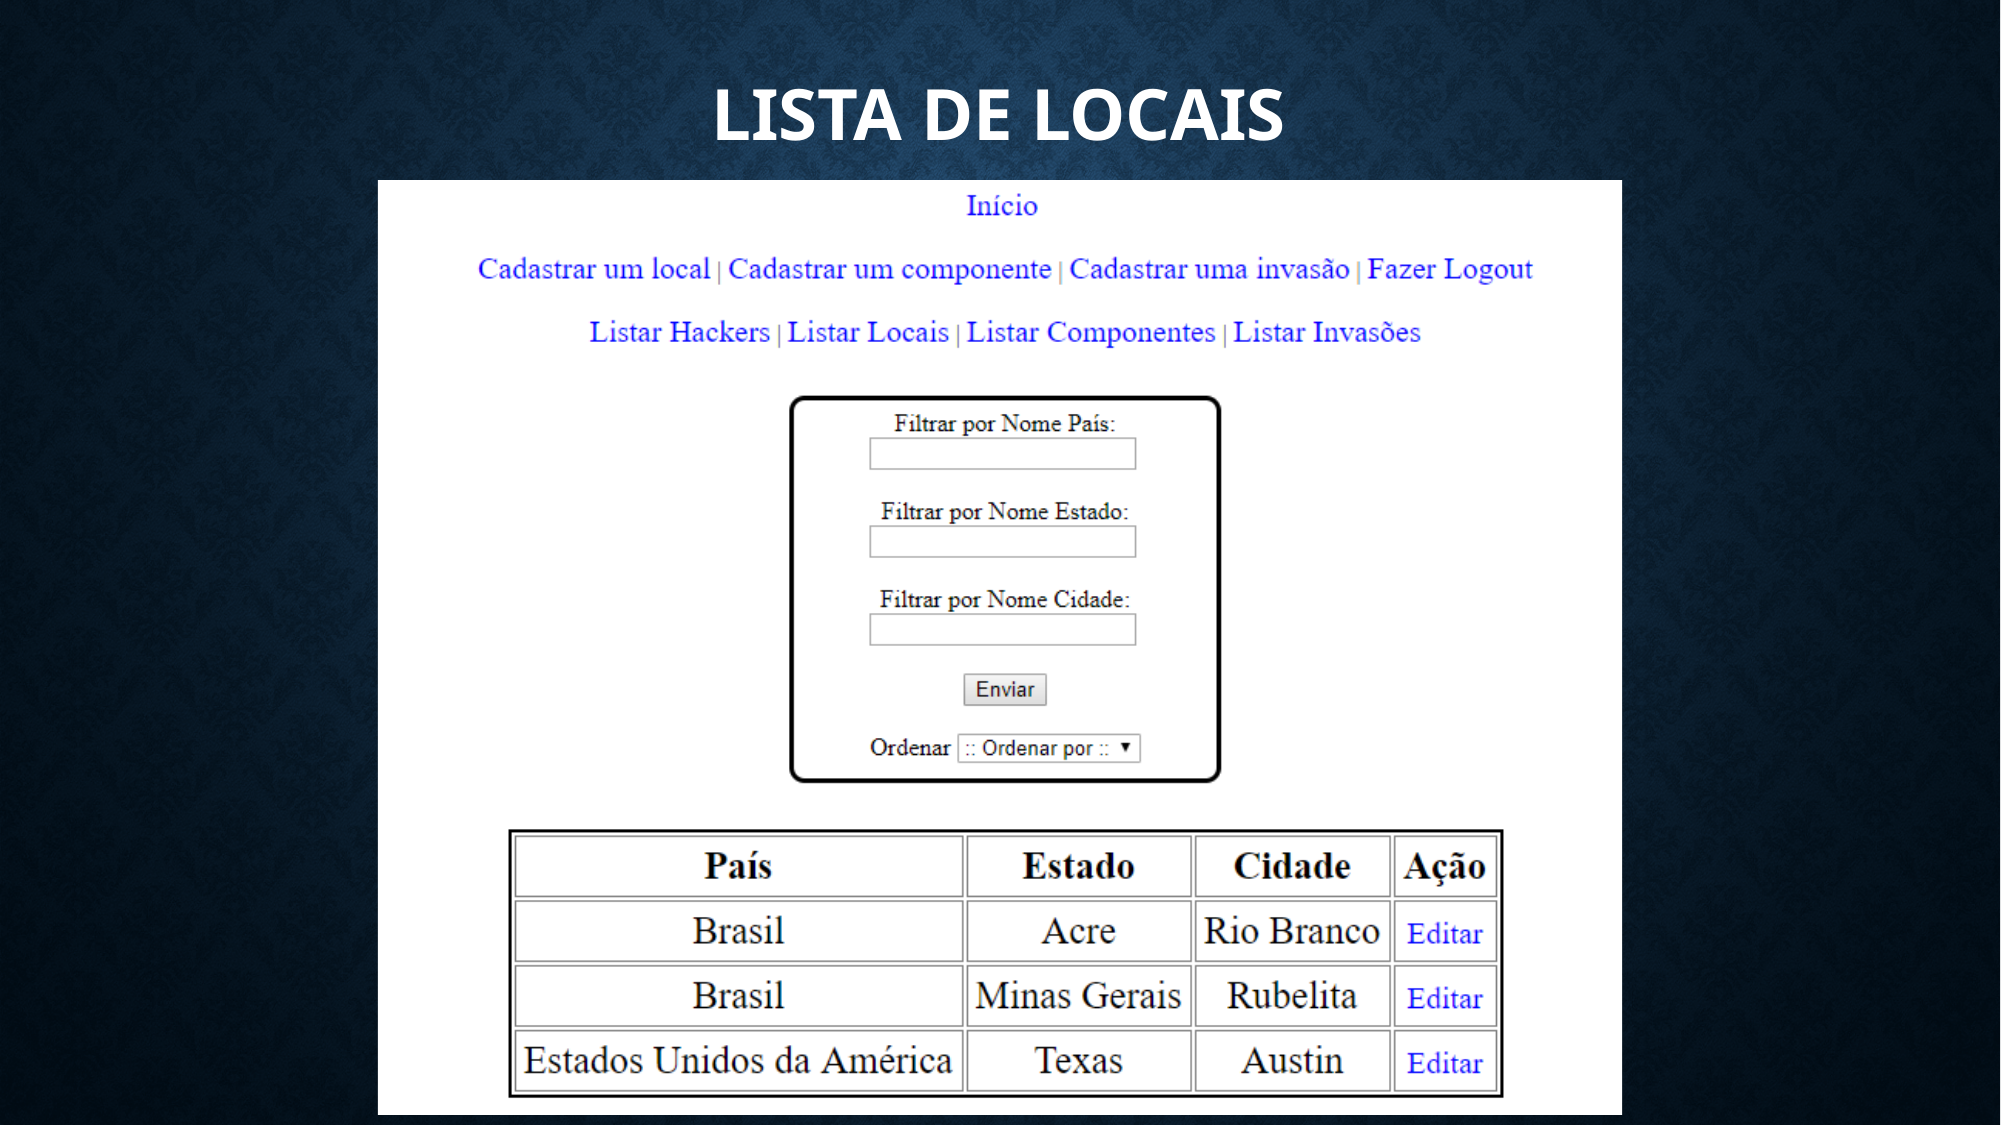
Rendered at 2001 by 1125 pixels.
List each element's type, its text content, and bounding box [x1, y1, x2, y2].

text_box LISTA DE LOCAIS [149, 45, 1849, 191]
picture [0, 0, 2001, 1125]
